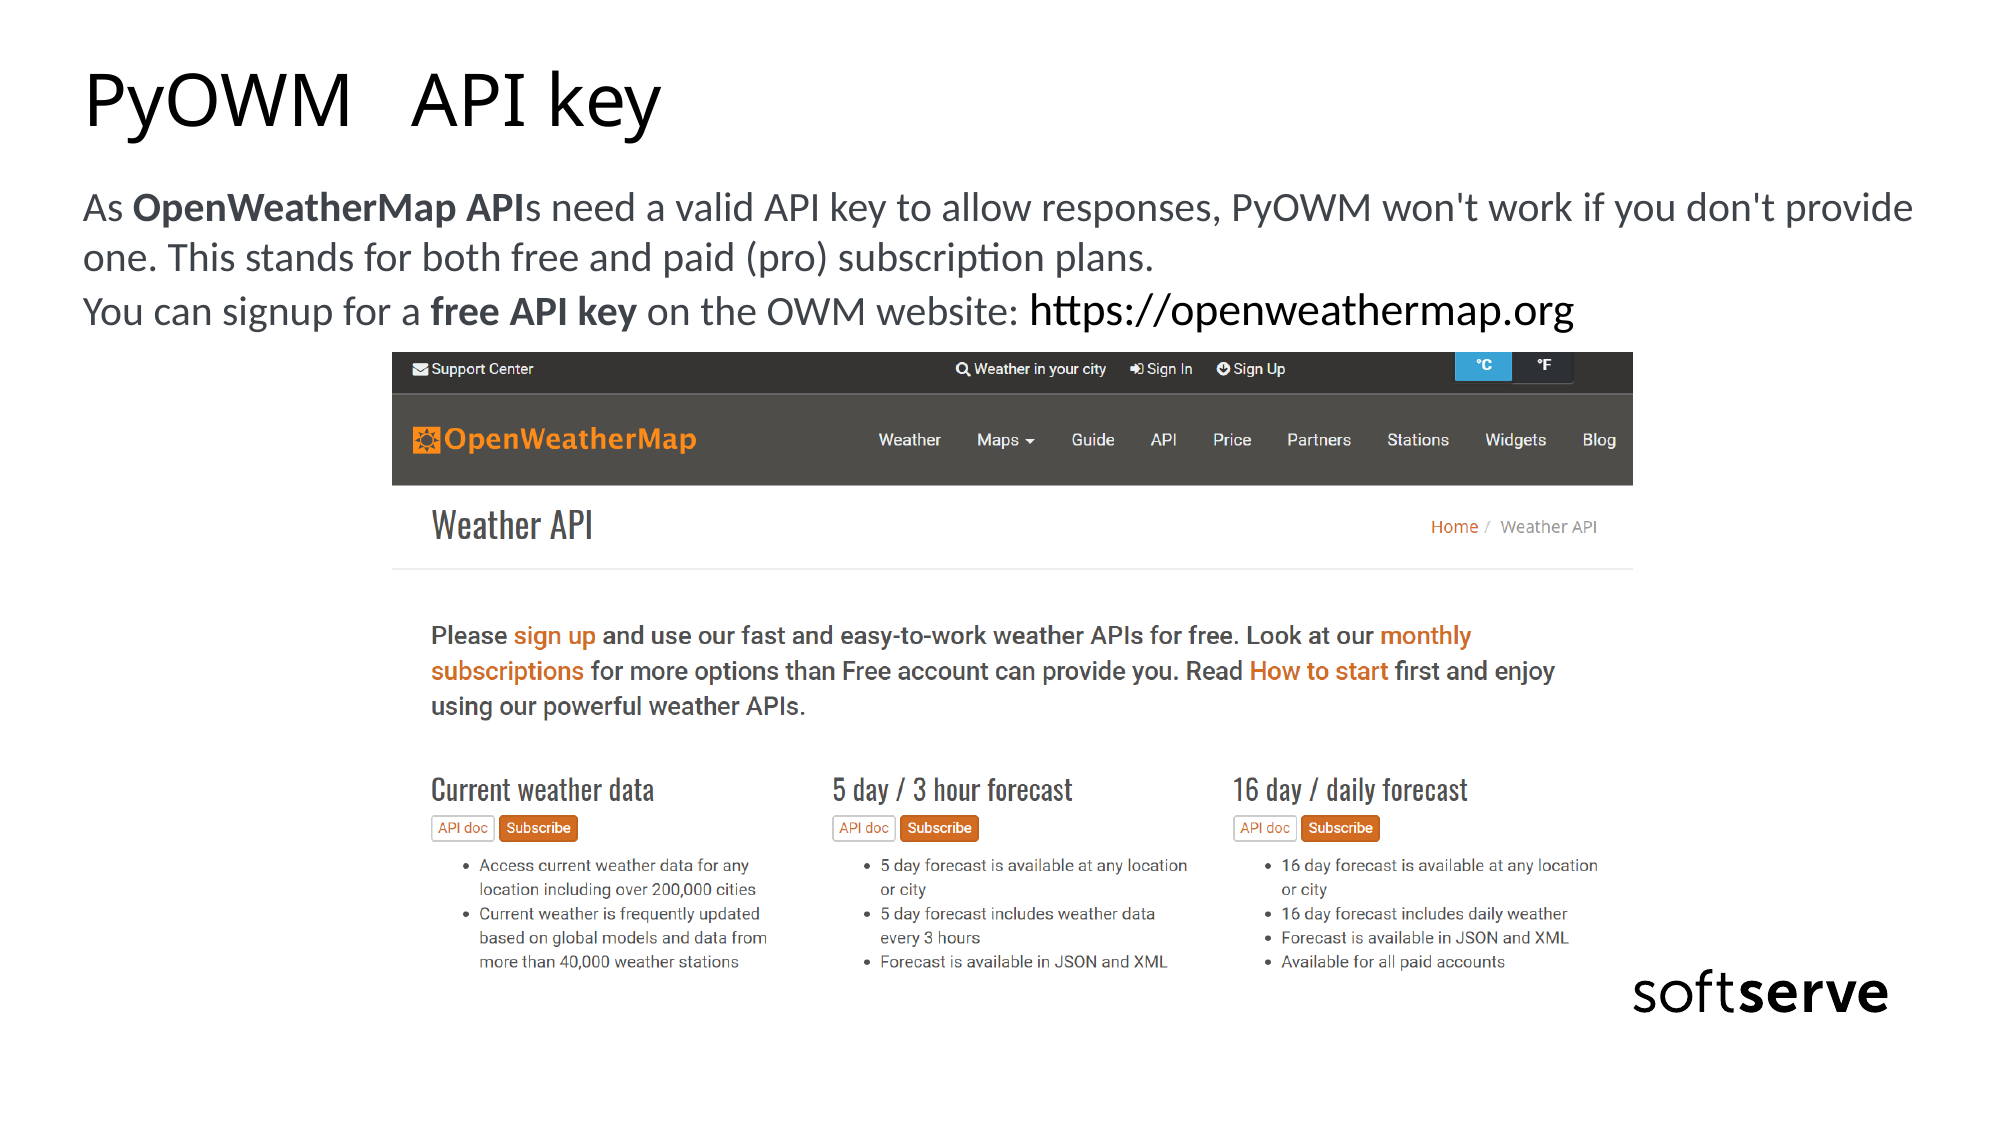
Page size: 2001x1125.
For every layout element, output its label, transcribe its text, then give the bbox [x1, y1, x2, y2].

list As OpenWeatherMap APIs need a valid API key to allow responses, PyOWM won't work if you don't provide one. This stands for both free and paid (pro) subscription plans. You can signup for a free API key on the OWM website: https://openweathermap.org [68, 172, 1957, 353]
picture [392, 352, 1633, 976]
title PyOWM API key [68, 56, 1957, 143]
